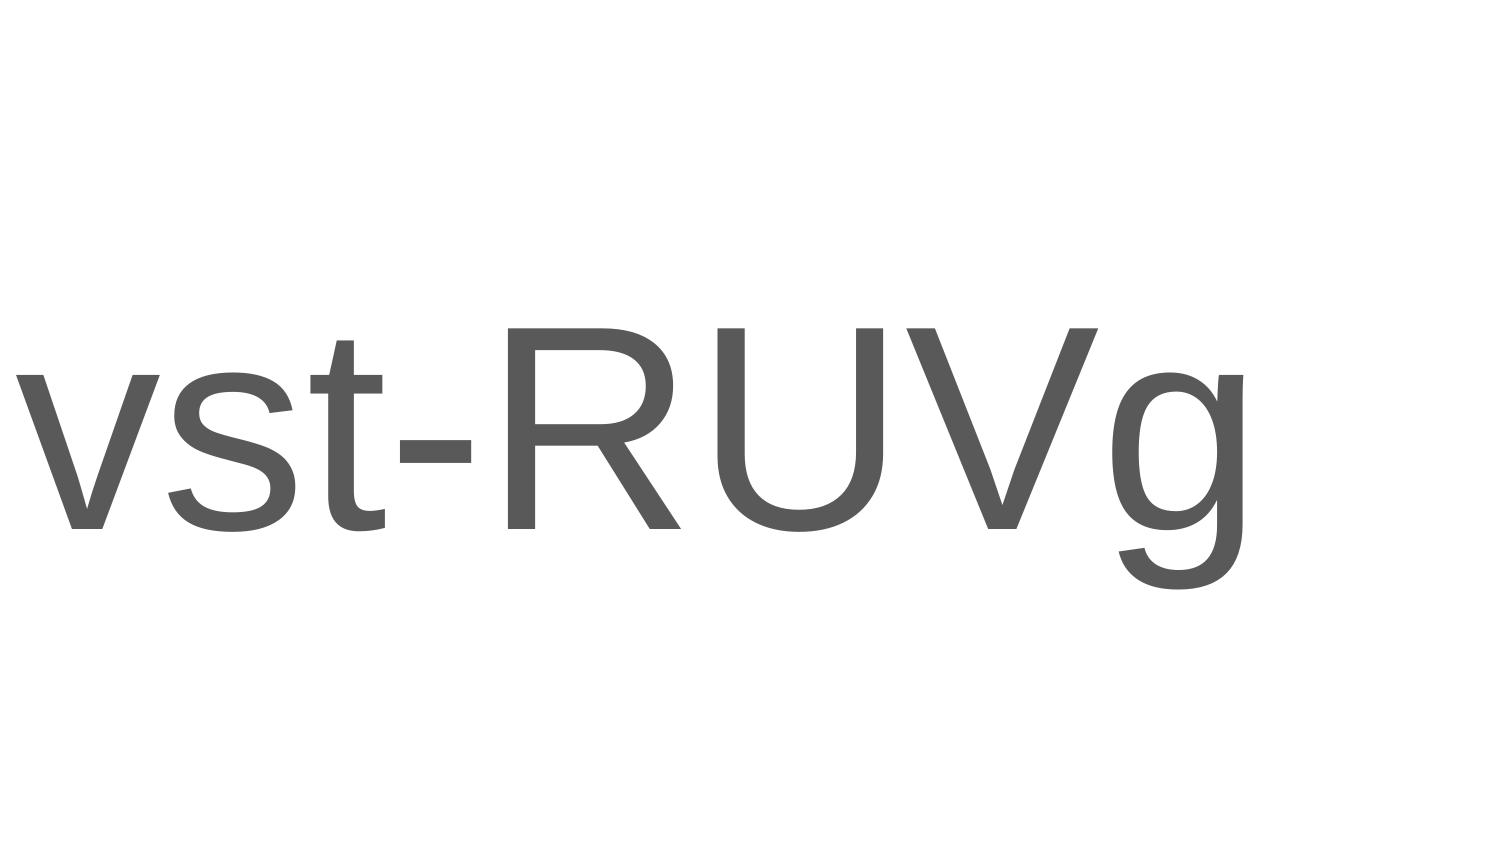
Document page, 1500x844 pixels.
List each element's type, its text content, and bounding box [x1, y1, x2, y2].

text_box vst-RUVg [0, 170, 1500, 603]
